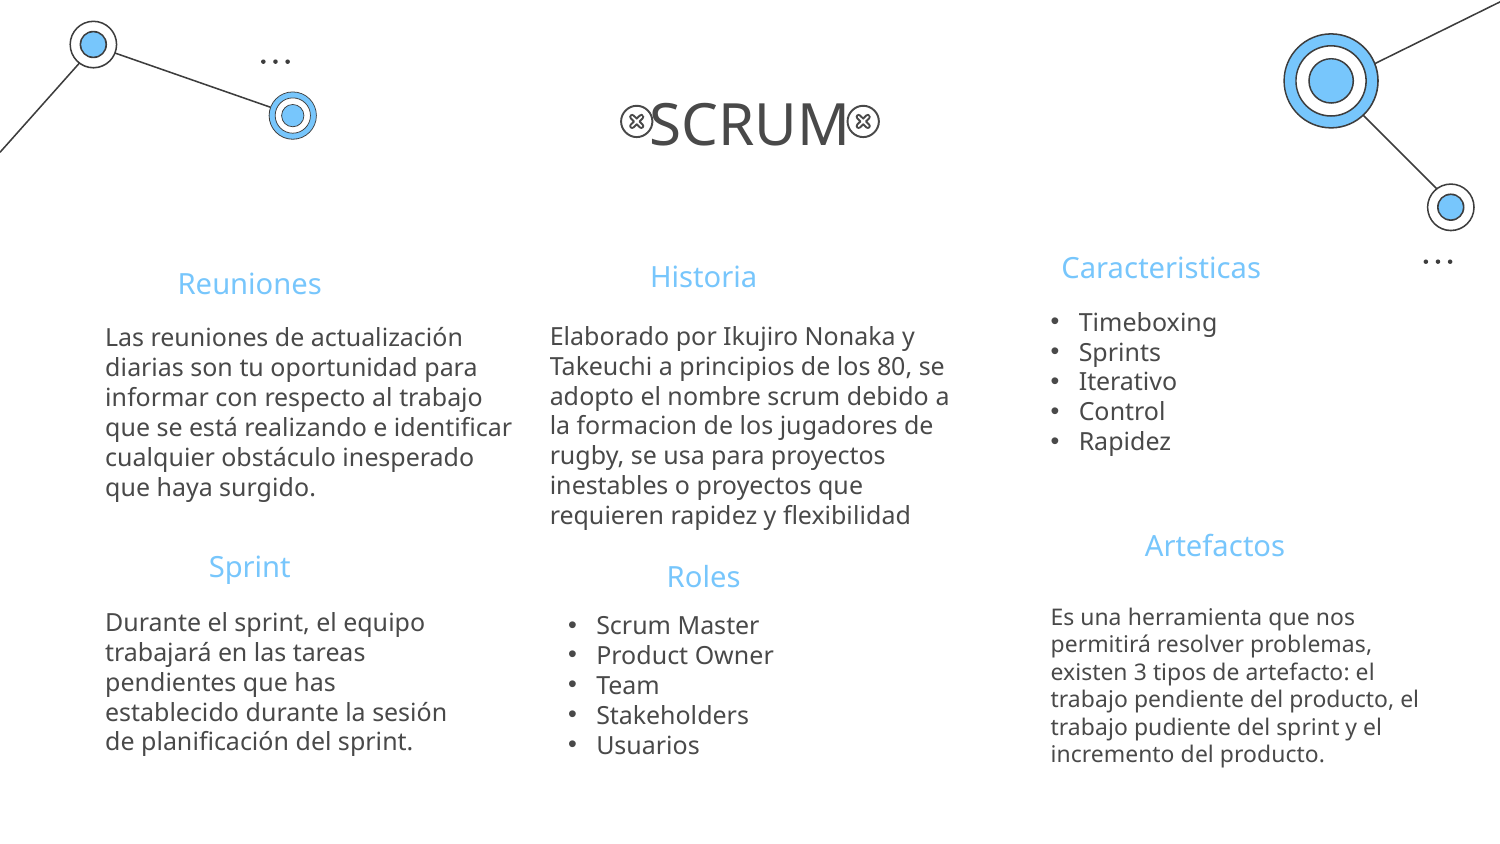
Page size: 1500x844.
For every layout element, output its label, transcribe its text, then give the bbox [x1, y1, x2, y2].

text_box Las reuniones de actualización diarias son tu oportunidad para informar con respecto al trabajo que se está realizando e identificar cualquier obstáculo inesperado que haya surgido. [90, 306, 541, 603]
subtitle Artefactos [1051, 512, 1379, 574]
subtitle Elaborado por Ikujiro Nonaka y Takeuchi a principios de los 80, se adopto el nombre scrum debido a la formacion de los jugadores de rugby, se usa para proyectos inestables o proyectos que requieren rapidez y flexibilidad [534, 305, 985, 513]
subtitle Es una herramienta que nos permitirá resolver problemas, existen 3 tipos de artefacto: el trabajo pendiente del producto, el trabajo pudiente del sprint y el incremento del producto. [1035, 587, 1453, 795]
subtitle Timeboxing Sprints Iterativo Control Rapidez [1035, 291, 1356, 473]
text_box Sprint [90, 532, 410, 591]
title SCRUM [257, 72, 1243, 171]
subtitle Scrum Master Product Owner Team Stakeholders Usuarios [553, 594, 873, 777]
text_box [619, 104, 654, 139]
subtitle Caracteristicas [1001, 234, 1322, 297]
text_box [846, 104, 881, 139]
subtitle Roles [544, 542, 864, 605]
text_box Reuniones [90, 250, 410, 306]
text_box Durante el sprint, el equipo trabajará en las tareas pendientes que has establecido durante la sesión de planificación del sprint. [90, 591, 491, 784]
subtitle Historia [544, 243, 864, 305]
